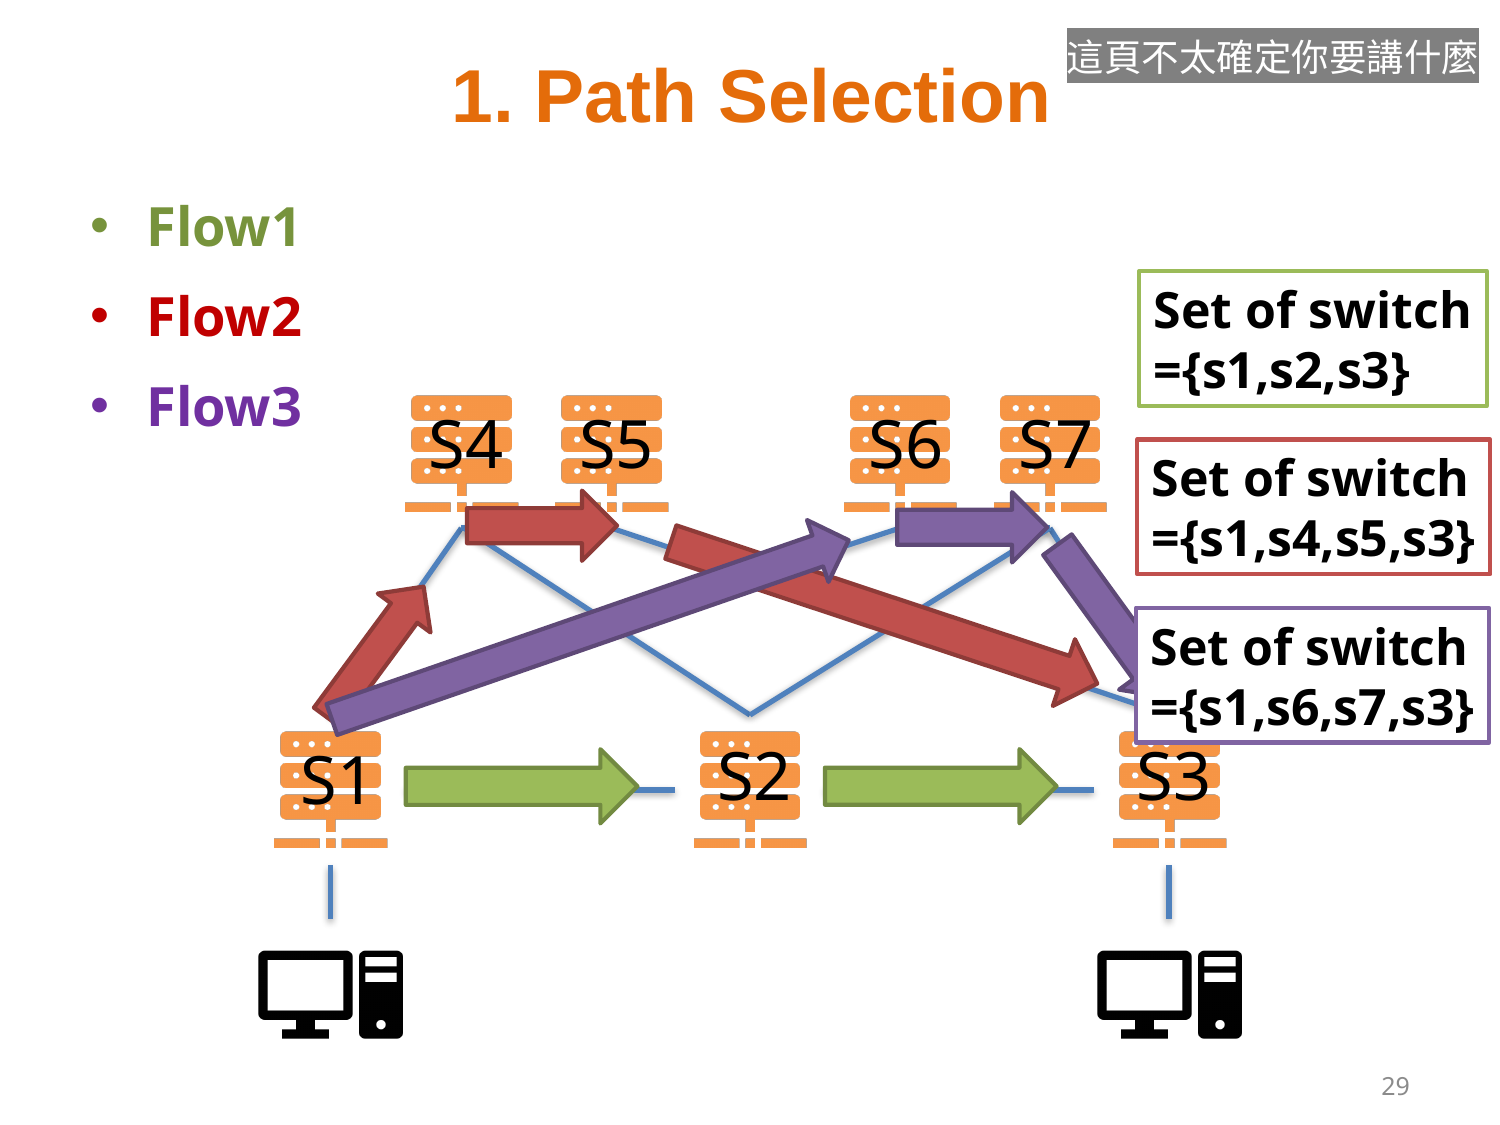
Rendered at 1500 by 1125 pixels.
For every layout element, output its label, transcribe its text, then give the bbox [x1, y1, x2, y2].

title 1. Path Selection [3, 0, 1500, 185]
list Flow1 Flow2 Flow3 [75, 184, 1425, 1059]
text_box Set of switch ={s1,s6,s7,s3} [1249, 606, 1491, 745]
text_box Set of switch ={s1,s4,s5,s3} [1249, 437, 1492, 576]
slide_number 29 [1074, 1057, 1425, 1118]
text_box Set of switch ={s1,s2,s3} [1137, 269, 1489, 408]
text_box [255, 377, 1245, 1070]
text_box 這頁不太確定你要講什麼 [1052, 27, 1495, 87]
